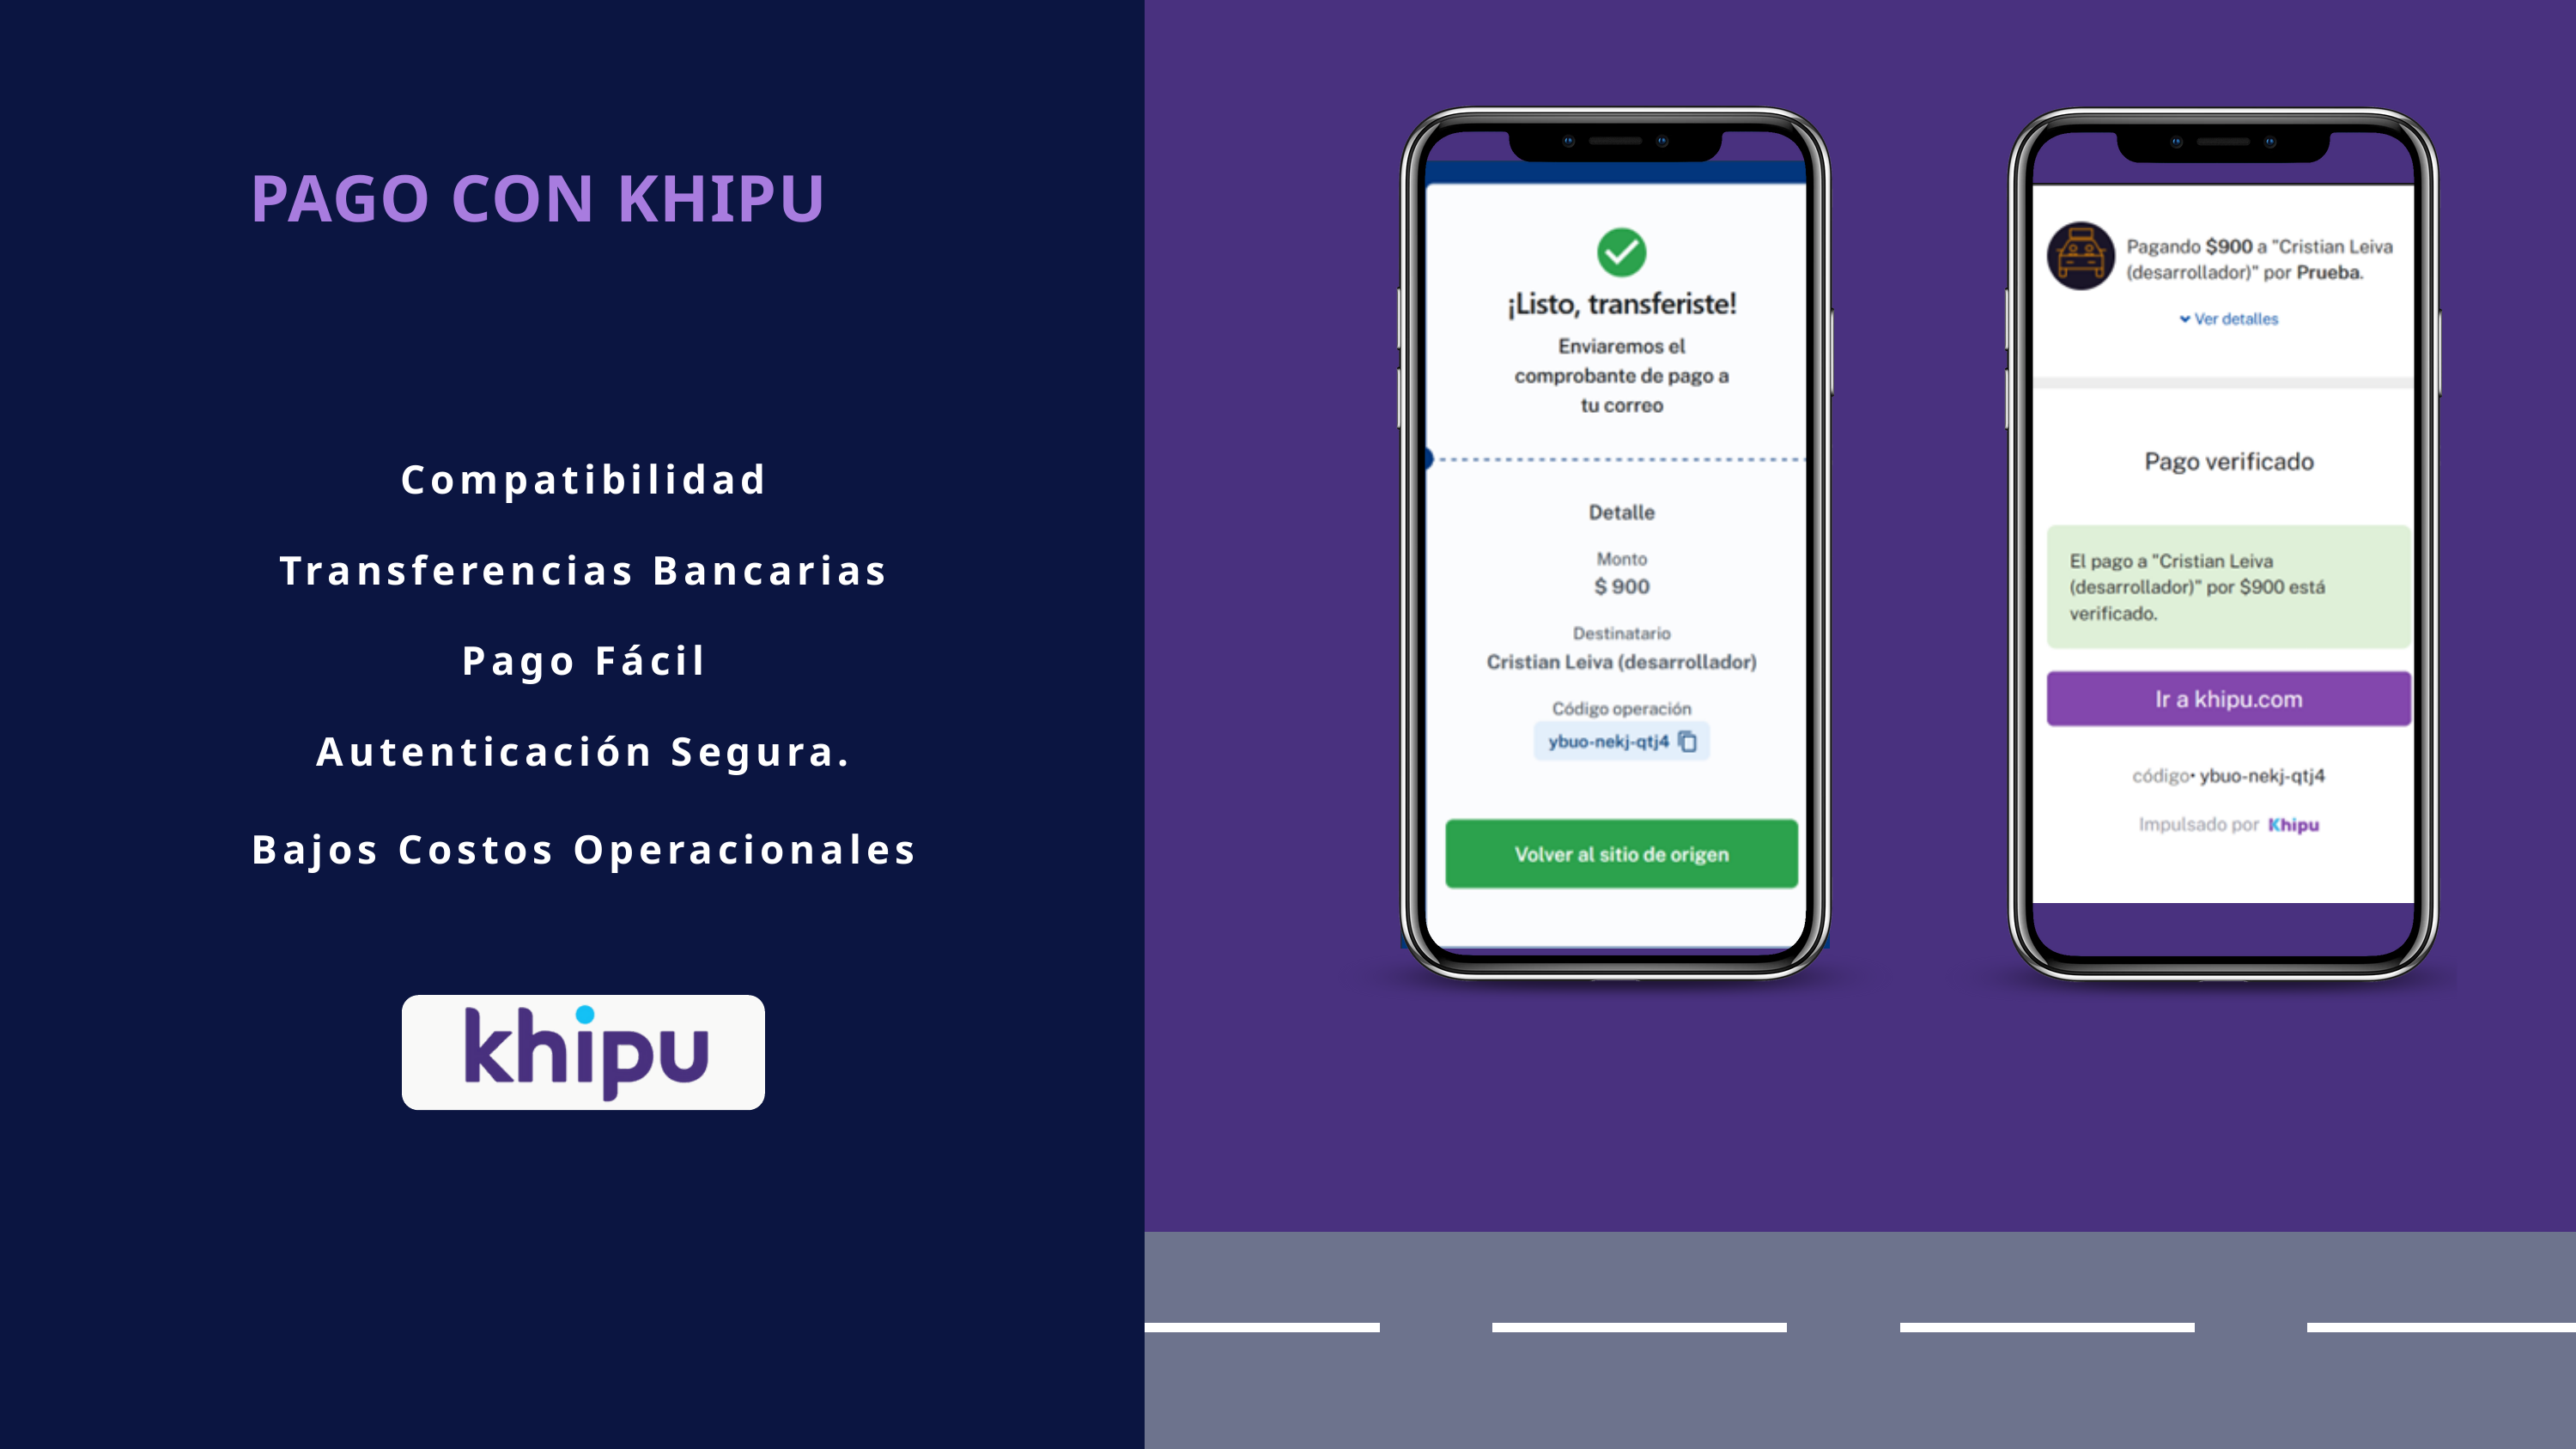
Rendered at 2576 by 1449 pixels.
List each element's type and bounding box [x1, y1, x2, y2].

text_box [0, 105, 1328, 1320]
text_box [1945, 106, 2458, 1003]
text_box [1048, 1231, 2576, 1449]
text_box [401, 961, 765, 1145]
text_box [1337, 106, 1893, 1003]
